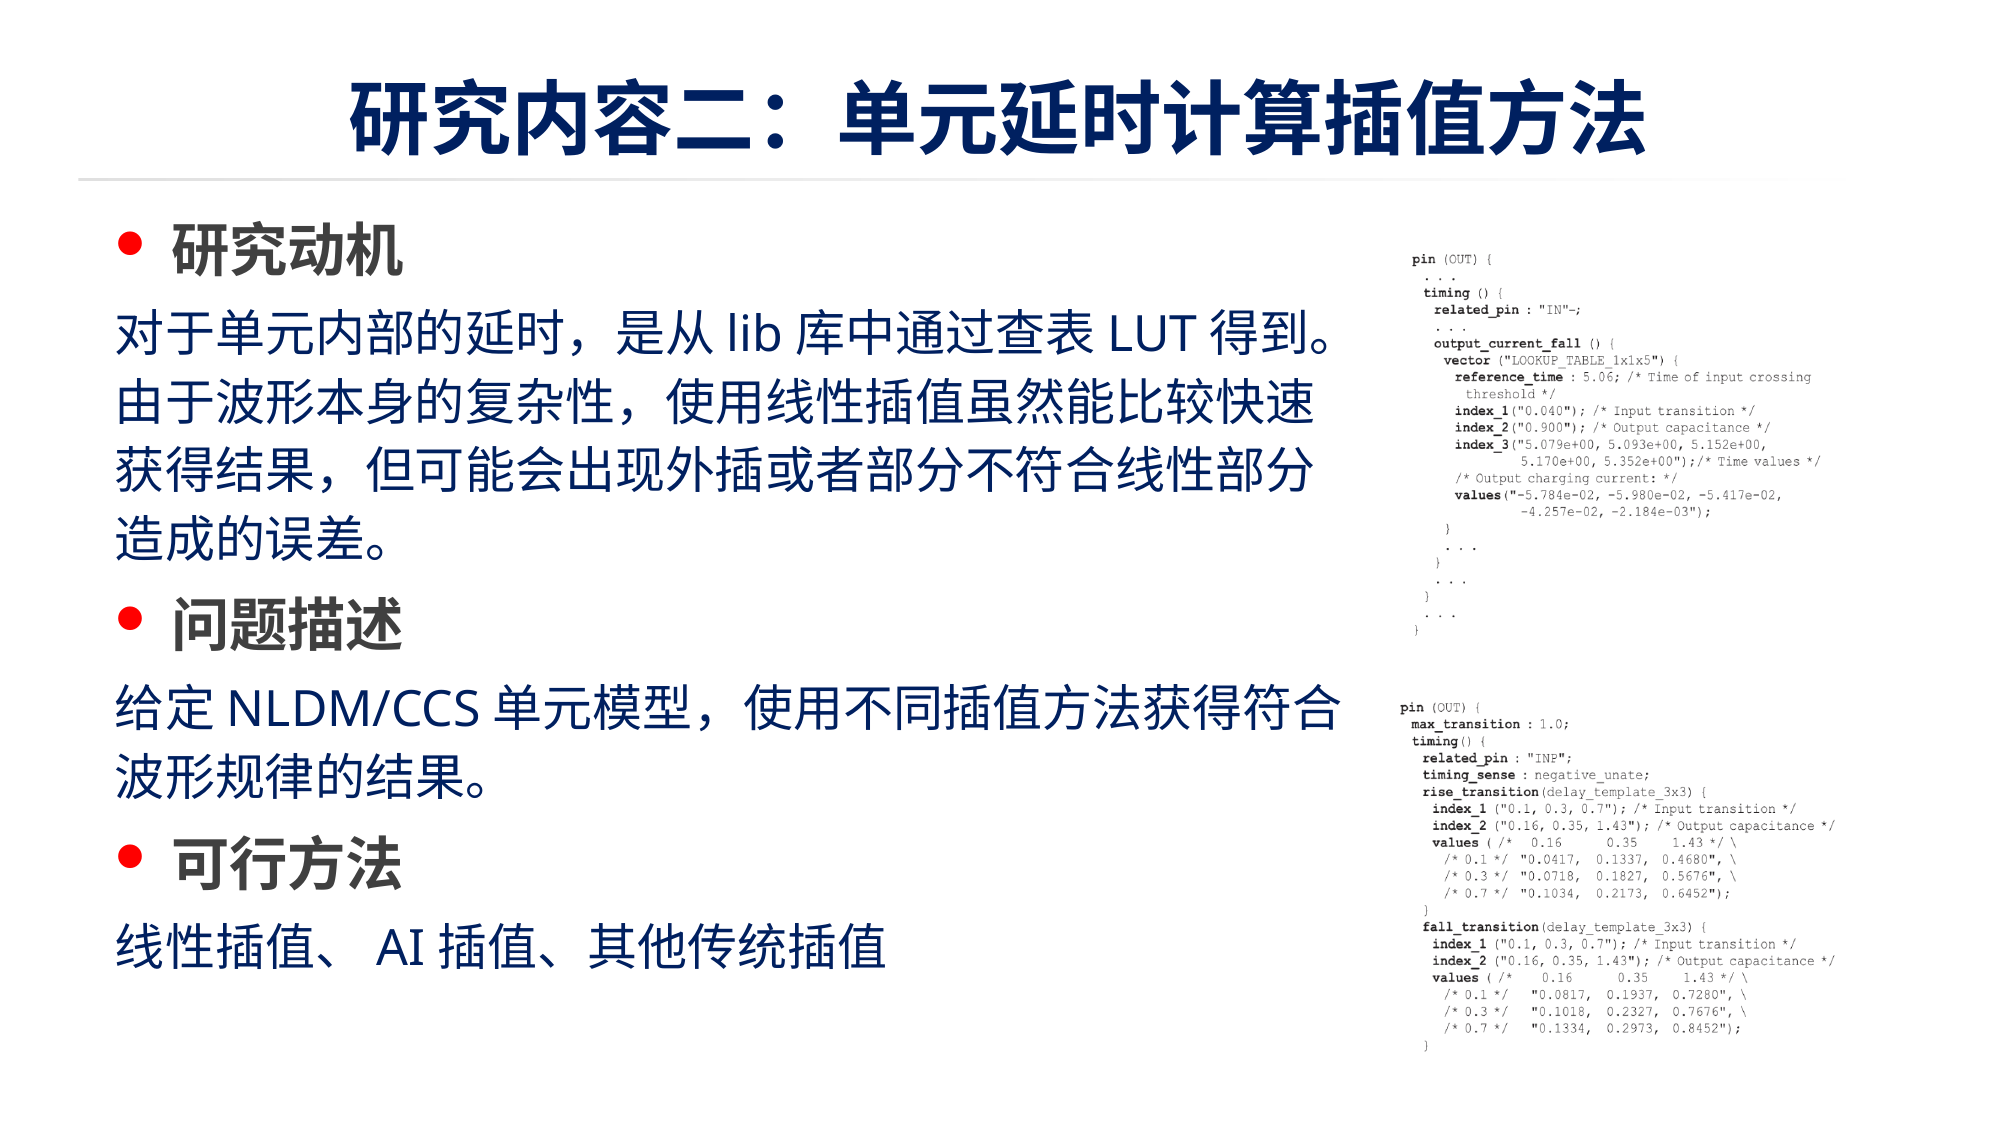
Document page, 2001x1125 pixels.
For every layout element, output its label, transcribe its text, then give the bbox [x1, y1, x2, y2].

picture [1386, 244, 1859, 648]
title 研究内容二：单元延时计算插值方法 [99, 20, 1898, 173]
picture [1379, 691, 1876, 1069]
list 研究动机 对于单元内部的延时，是从lib库中通过查表LUT得到。由于波形本身的复杂性，使用线性插值虽然能比较快速获得结果，但可能会出现外插或者部分不符合线性部分造成的误差。 问题描述 给定NLDM/CCS单元模型，使用不同插值方法获得符合波形规律的结果。 可行方法 线性插值、AI插值、其他传统插值 [99, 196, 1380, 1078]
